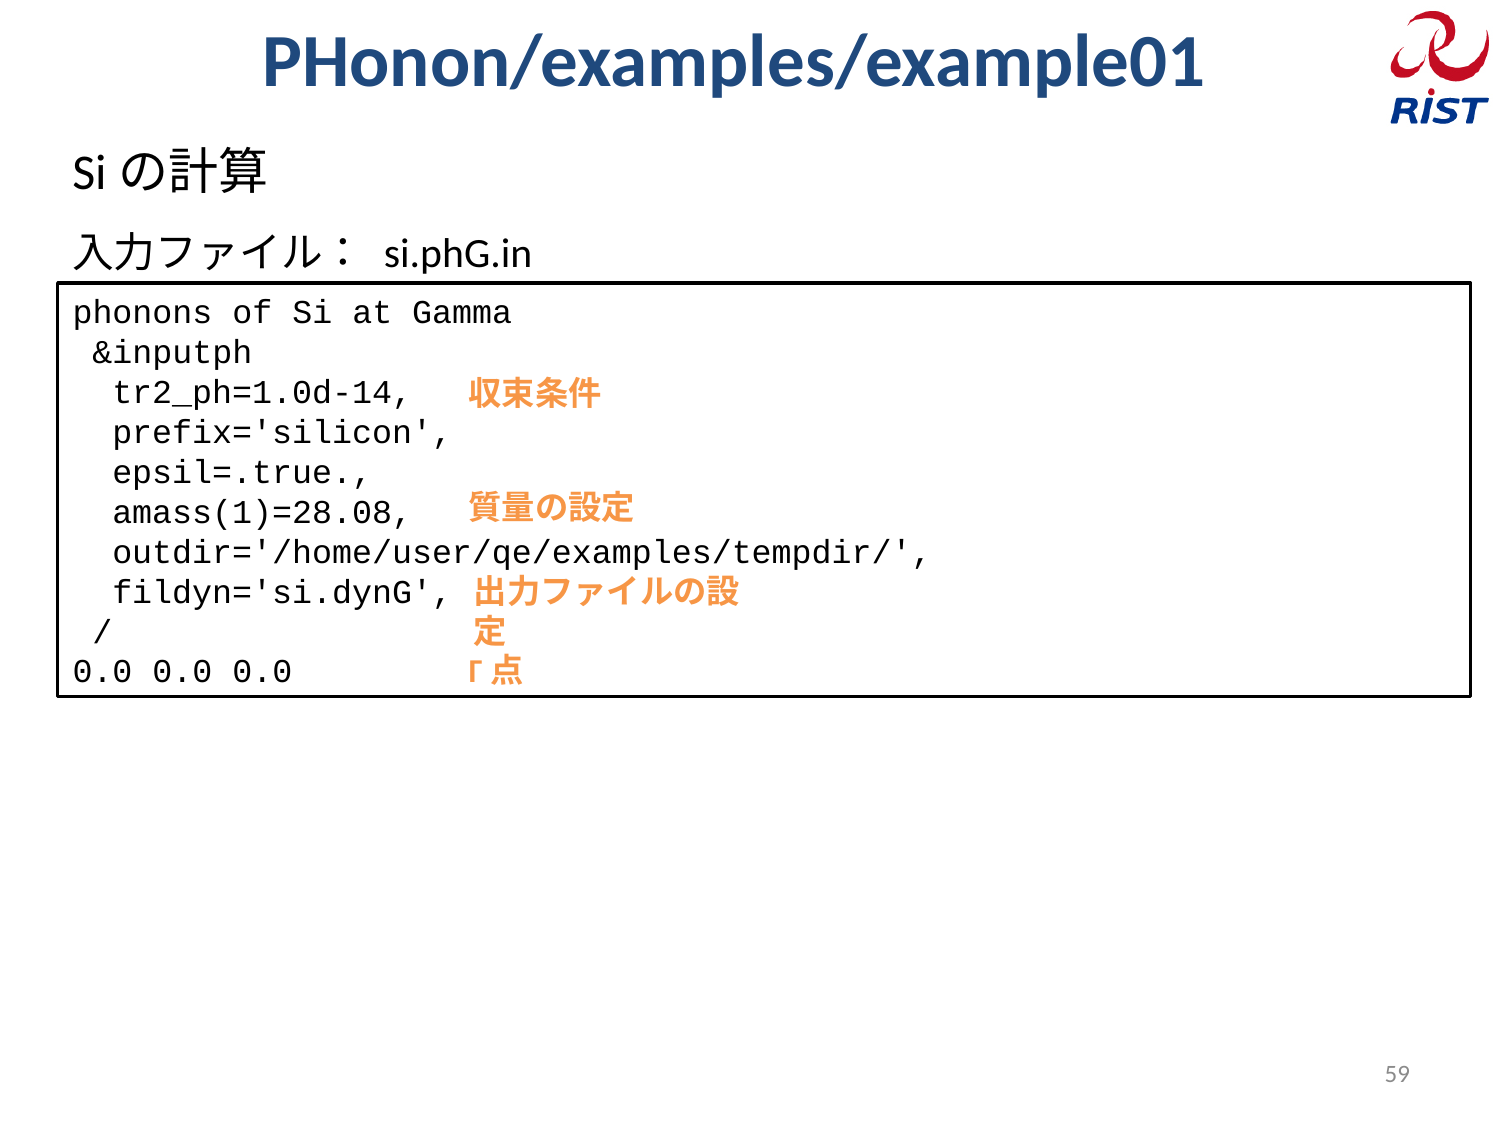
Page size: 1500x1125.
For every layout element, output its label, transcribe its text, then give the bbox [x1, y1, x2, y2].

slide_number 59 [1074, 1042, 1425, 1103]
text_box 出力ファイルの設定 [459, 563, 779, 658]
text_box Siの計算 [57, 131, 1189, 207]
title PHonon/examples/example01 [147, 3, 1322, 110]
text_box 収束条件 [453, 364, 634, 420]
text_box 入力ファイル： si.phG.in [57, 218, 615, 284]
picture [1379, 0, 1500, 135]
text_box phonons of Si at Gamma &inputph tr2_ph=1.0d-14, prefix='silicon', epsil=.true., amass(1)=28.08, outdir='/home/user/qe/examples/tempdir/', fildyn='si.dynG', / 0.0 0.0 0.0 [57, 282, 1471, 697]
text_box Γ点 [454, 641, 549, 697]
text_box 質量の設定 [453, 478, 677, 534]
